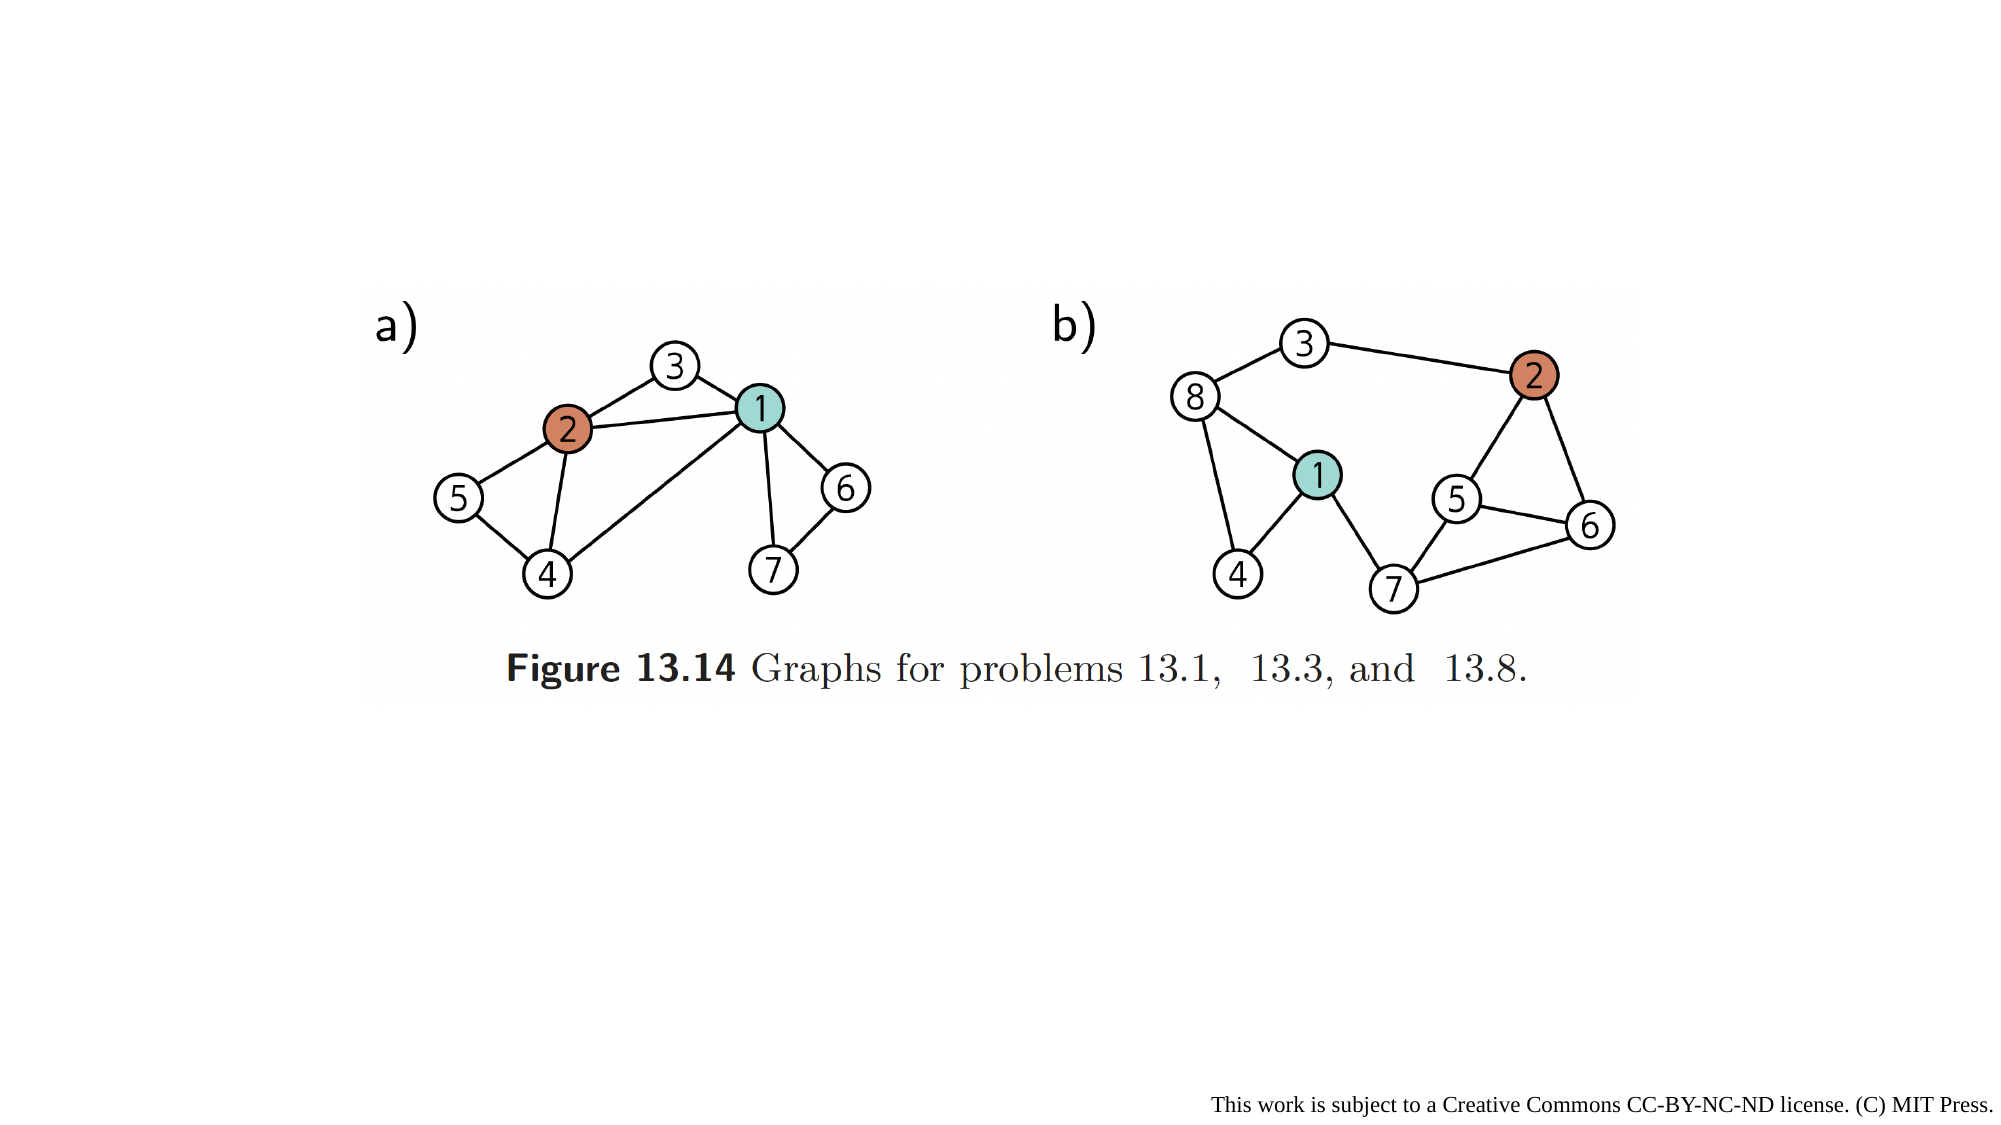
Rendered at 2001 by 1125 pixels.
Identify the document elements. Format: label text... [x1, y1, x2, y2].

picture [362, 283, 1638, 708]
text_box This work is subject to a Creative Commons CC-BY-NC-ND license. (C) MIT Press. [1196, 1082, 2000, 1125]
